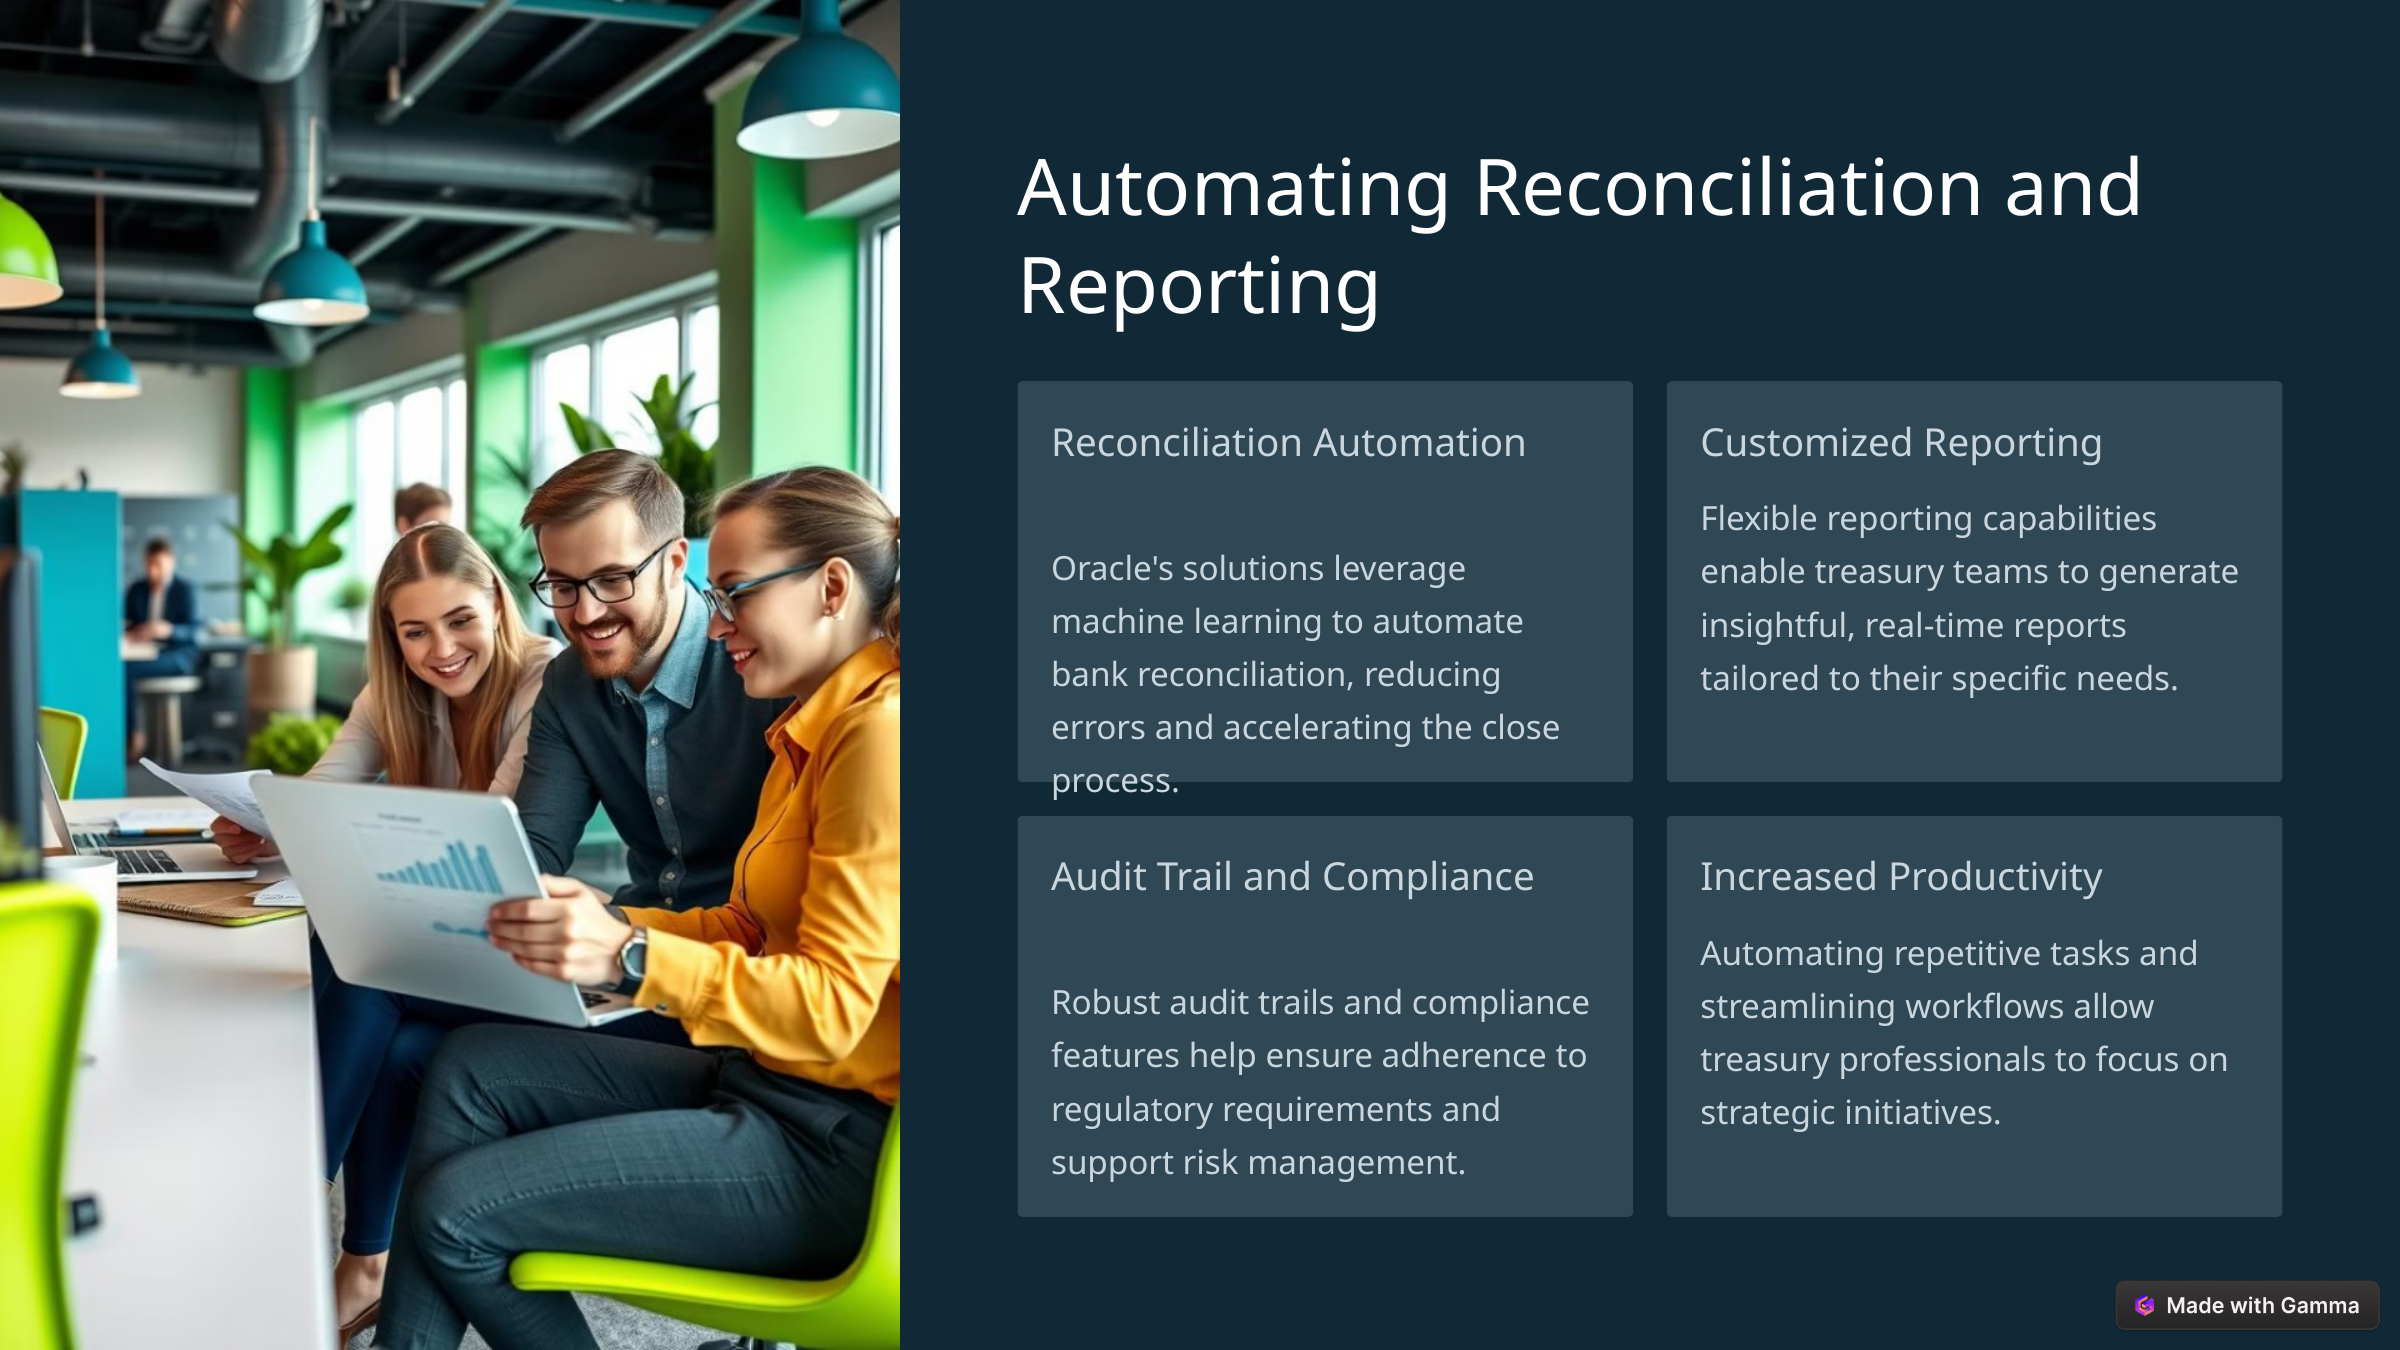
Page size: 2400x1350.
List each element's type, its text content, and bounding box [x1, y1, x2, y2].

text_box [1666, 381, 2283, 783]
text_box [1017, 815, 1634, 1217]
text_box Reconciliation Automation [1051, 414, 1600, 514]
text_box Audit Trail and Compliance [1051, 849, 1600, 948]
text_box Automating Reconciliation and Reporting [1017, 133, 2283, 331]
text_box [1666, 815, 2283, 1217]
text_box Automating repetitive tasks and streamlining workflows allow treasury professionals to focus on strategic initiatives. [1700, 918, 2249, 1134]
text_box Oracle's solutions leverage machine learning to automate bank reconciliation, reducing errors and accelerating the close process. [1051, 533, 1600, 749]
text_box Increased Productivity [1700, 849, 2235, 899]
picture [0, 0, 900, 1350]
text_box Customized Reporting [1700, 414, 2228, 464]
text_box Flexible reporting capabilities enable treasury teams to generate insightful, real-time reports tailored to their specific needs. [1700, 484, 2249, 700]
text_box Robust audit trails and compliance features help ensure adherence to regulatory requirements and support risk management. [1051, 968, 1600, 1184]
text_box [1017, 381, 1634, 783]
picture [2106, 1271, 2389, 1339]
